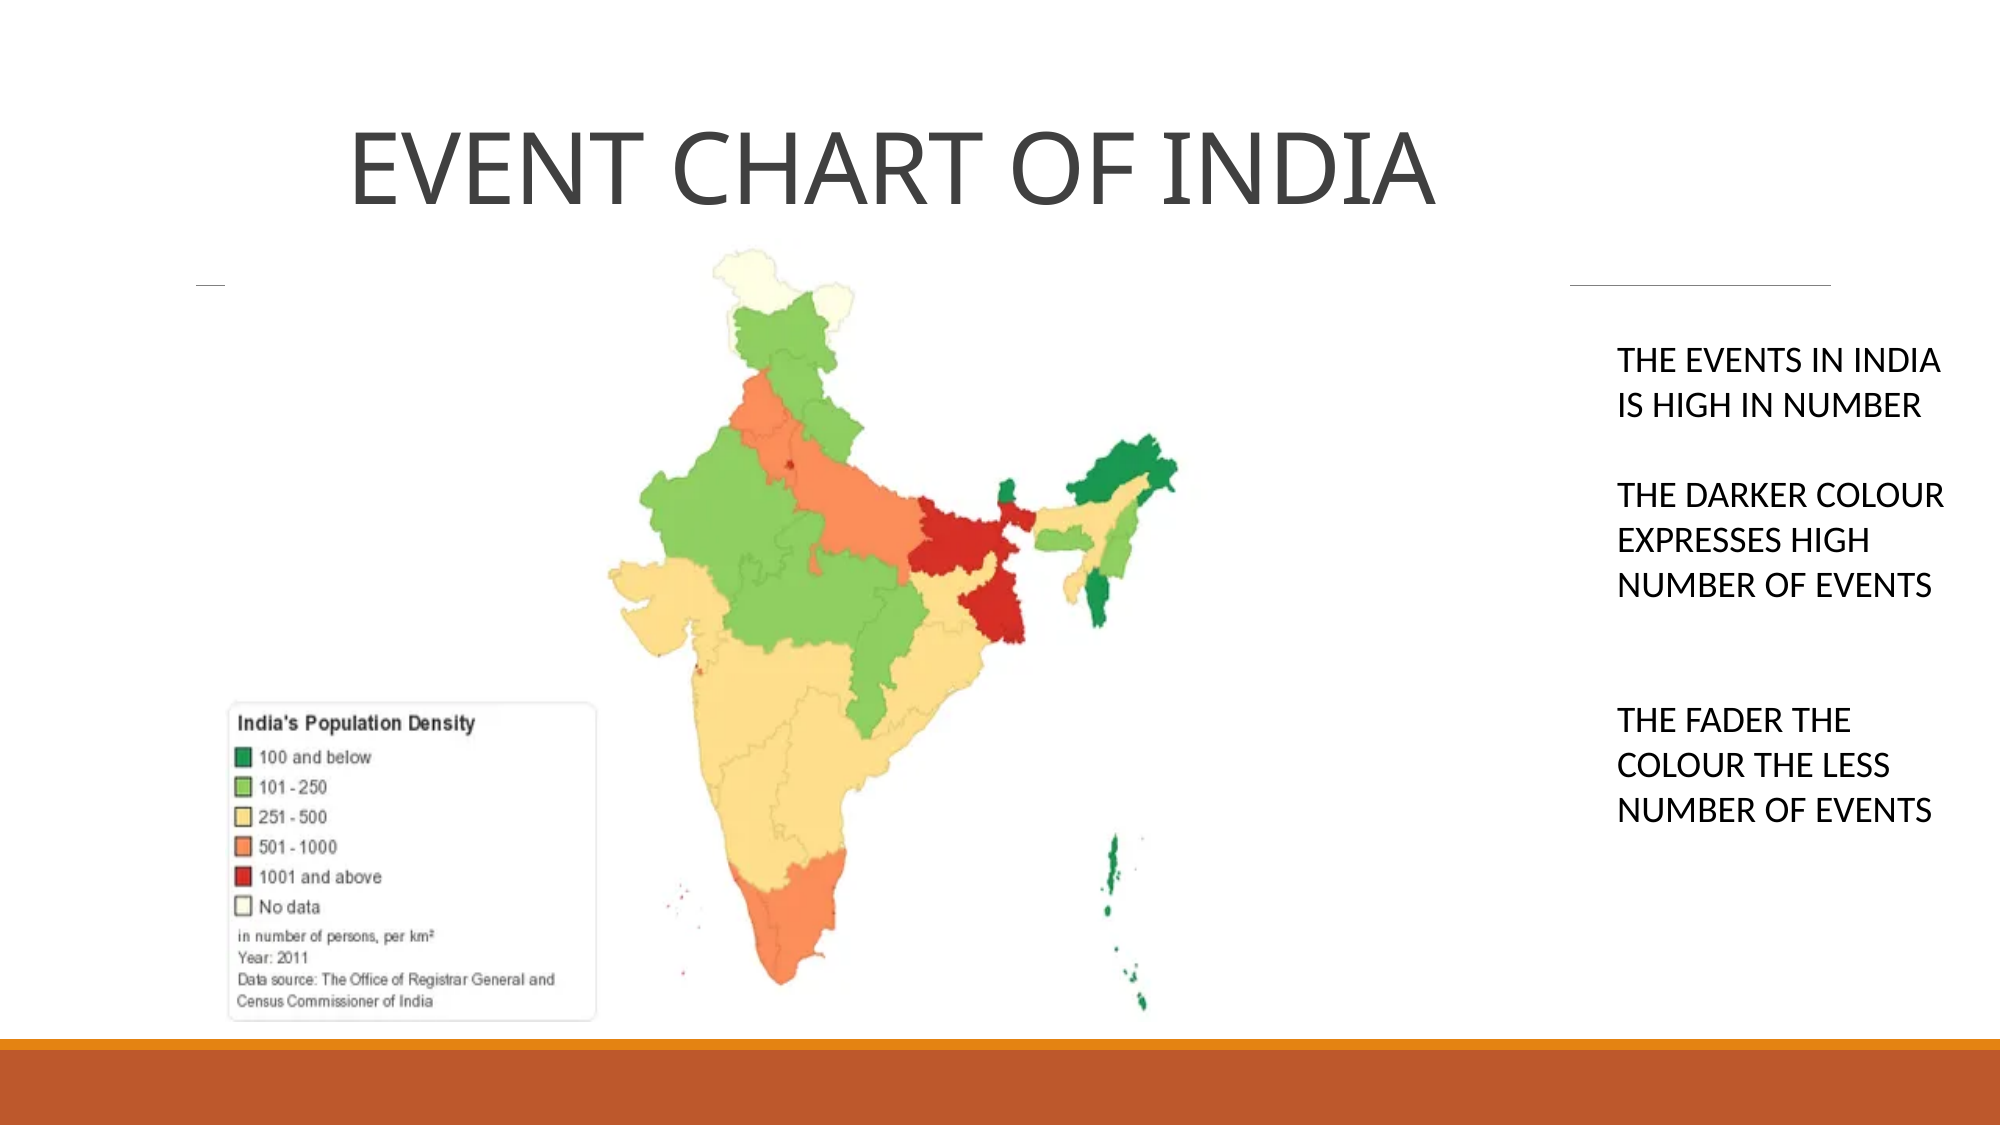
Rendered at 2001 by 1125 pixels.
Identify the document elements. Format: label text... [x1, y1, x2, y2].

picture [224, 237, 1570, 1023]
title EVENT CHART OF INDIA [137, 19, 1696, 236]
text_box THE EVENTS IN INDIA IS HIGH IN NUMBER THE DARKER COLOUR EXPRESSES HIGH NUMBER OF EVENTS THE FADER THE COLOUR THE LESS NUMBER OF EVENTS [1602, 327, 1987, 837]
